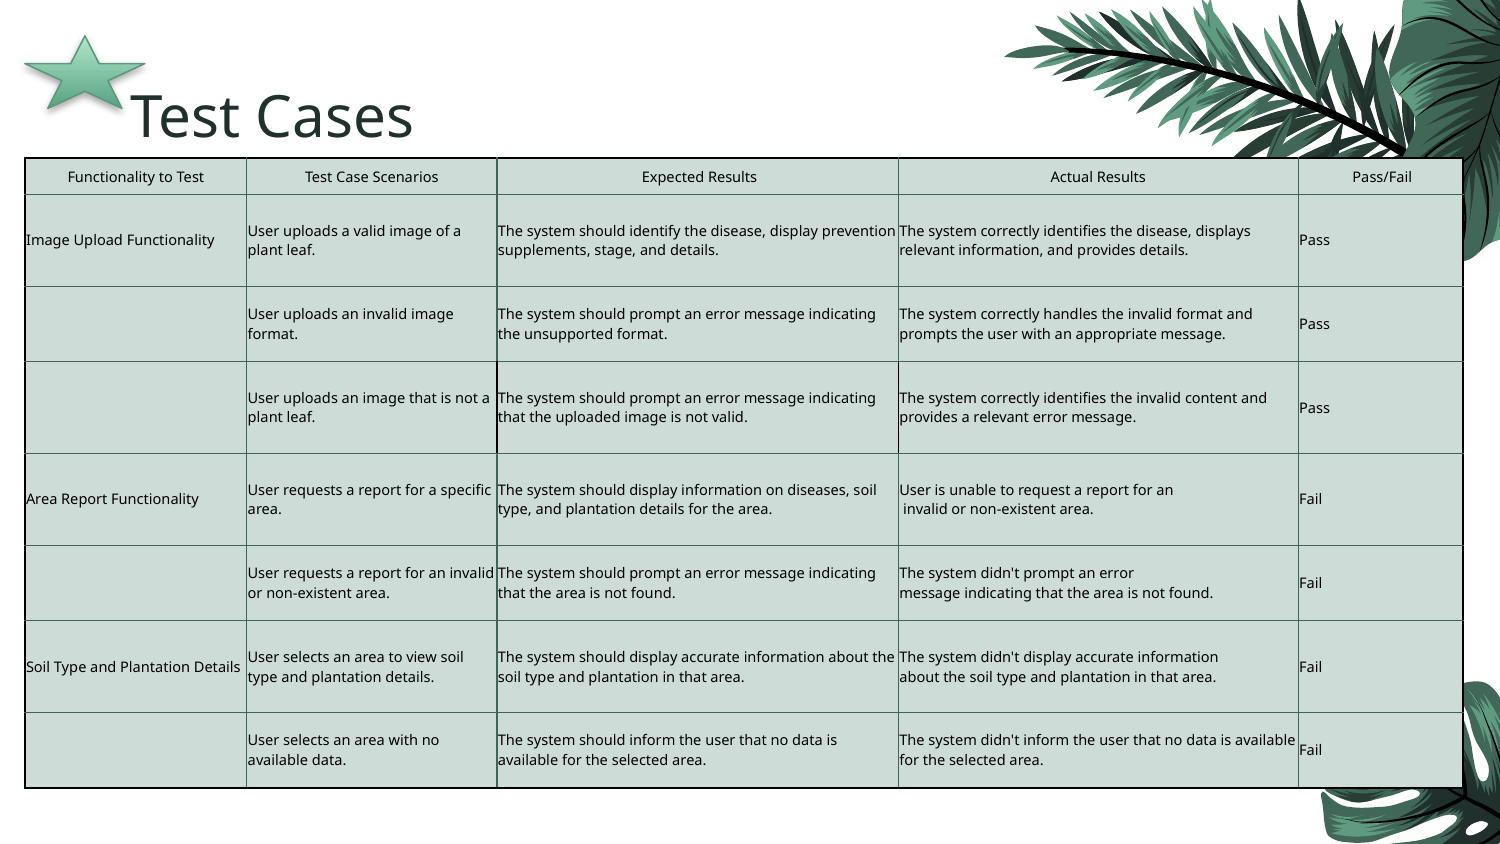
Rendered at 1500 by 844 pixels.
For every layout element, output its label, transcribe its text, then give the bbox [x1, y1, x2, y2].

table_cell The system correctly identifies the invalid content and provides a relevant error message. [899, 362, 1298, 453]
table_header Pass/Fail [1299, 159, 1462, 194]
table_cell User uploads an image that is not a plant leaf. [247, 362, 496, 453]
table_cell Pass [1299, 195, 1462, 286]
table_cell The system correctly handles the invalid format and prompts the user with an appropriate message. [899, 287, 1298, 361]
table_cell User selects an area to view soil type and plantation details. [247, 621, 496, 712]
table_cell The system didn't prompt an error message indicating that the area is not found. [899, 546, 1298, 620]
table_cell User uploads an invalid image format. [247, 287, 496, 361]
title Test Cases [115, 64, 967, 157]
table_cell Image Upload Functionality [26, 195, 246, 286]
table_cell Pass [1299, 287, 1462, 361]
table_cell Fail [1299, 713, 1462, 787]
table_cell The system didn't display accurate information about the soil type and plantation in that area. [899, 621, 1298, 712]
table_cell [26, 713, 246, 787]
table_cell [26, 362, 246, 453]
table_header Functionality to Test [26, 159, 246, 194]
table_cell The system should prompt an error message indicating that the area is not found. [498, 546, 898, 620]
table_cell The system should display accurate information about the soil type and plantation in that area. [498, 621, 898, 712]
table_cell [26, 287, 246, 361]
table_cell Fail [1299, 621, 1462, 712]
table_cell The system correctly identifies the disease, displays relevant information, and provides details. [899, 195, 1298, 286]
table_cell The system should inform the user that no data is available for the selected area. [498, 713, 898, 787]
table_cell The system should prompt an error message indicating that the uploaded image is not valid. [498, 362, 898, 453]
table_cell User uploads a valid image of a plant leaf. [247, 195, 496, 286]
table_cell The system should prompt an error message indicating the unsupported format. [498, 287, 898, 361]
table_header Expected Results [498, 159, 898, 194]
table_cell The system should display information on diseases, soil type, and plantation details for the area. [498, 454, 898, 545]
table_header Test Case Scenarios [247, 159, 496, 194]
table_cell [26, 546, 246, 620]
table_cell Fail [1299, 546, 1462, 620]
table_cell Fail [1299, 454, 1462, 545]
table_cell Area Report Functionality [26, 454, 246, 545]
table_cell User is unable to request a report for an invalid or non-existent area. [899, 454, 1298, 545]
table_cell Pass [1299, 362, 1462, 453]
table_cell Soil Type and Plantation Details [26, 621, 246, 712]
table_cell User requests a report for an invalid or non-existent area. [247, 546, 496, 620]
table_cell The system should identify the disease, display prevention supplements, stage, and details. [498, 195, 898, 286]
table_cell The system didn't inform the user that no data is available for the selected area. [899, 713, 1298, 787]
text_box [24, 35, 146, 110]
table_header Actual Results [899, 159, 1298, 194]
table_cell User requests a report for a specific area. [247, 454, 496, 545]
table_cell User selects an area with no available data. [247, 713, 496, 787]
